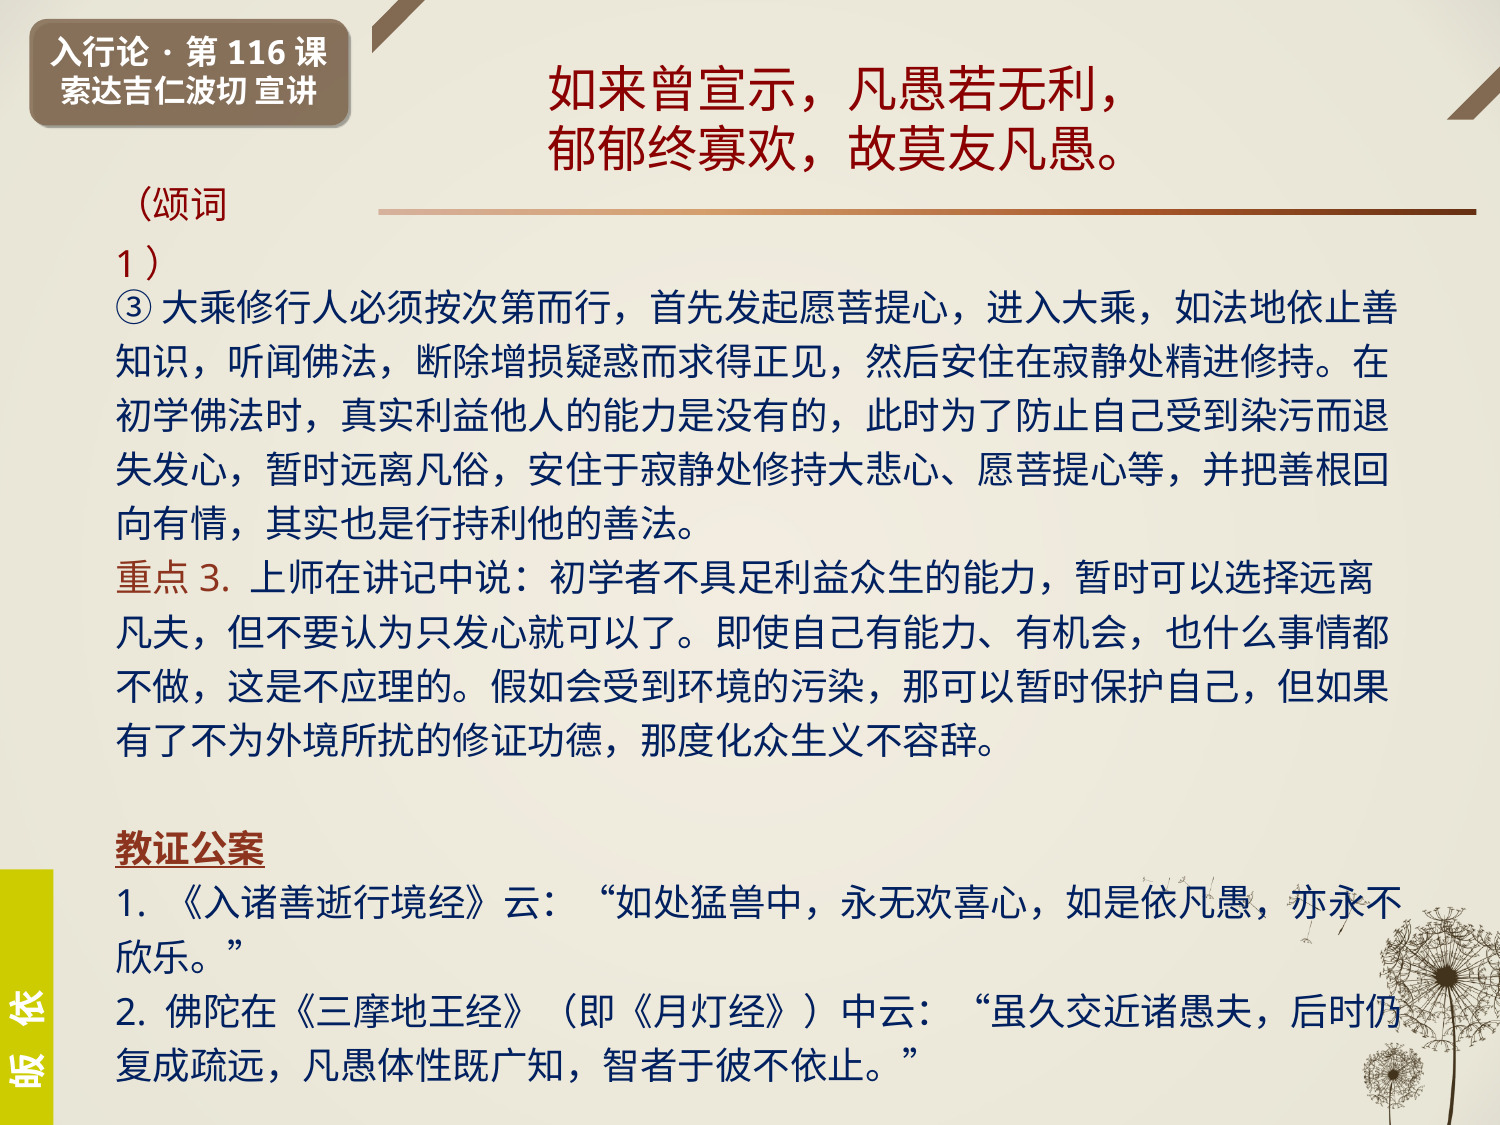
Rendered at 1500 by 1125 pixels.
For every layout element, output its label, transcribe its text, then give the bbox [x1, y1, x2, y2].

text_box ③大乘修行人必须按次第而行，首先发起愿菩提心，进入大乘，如法地依止善知识，听闻佛法，断除增损疑惑而求得正见，然后安住在寂静处精进修持。在初学佛法时，真实利益他人的能力是没有的，此时为了防止自己受到染污而退失发心，暂时远离凡俗，安住于寂静处修持大悲心、愿菩提心等，并把善根回向有情，其实也是行持利他的善法。 重点3. 上师在讲记中说：初学者不具足利益众生的能力，暂时可以选择远离凡夫，但不要认为只发心就可以了。即使自己有能力、有机会，也什么事情都不做，这是不应理的。假如会受到环境的污染，那可以暂时保护自己，但如果有了不为外境所扰的修证功德，那度化众生义不容辞。 教证公案 1. 《入诸善逝行境经》云：“如处猛兽中，永无欢喜心，如是依凡愚，亦永不欣乐。” 2. 佛陀在《三摩地王经》（即《月灯经》）中云：“虽久交近诸愚夫，后时仍复成疏远，凡愚体性既广知，智者于彼不依止。” [100, 267, 1424, 1125]
text_box 如来曾宣示，凡愚若无利，郁郁终寡欢，故莫友凡愚。 [532, 14, 1195, 185]
picture [0, 0, 1500, 1125]
text_box 入行论·第116课 索达吉仁波切 宣讲 [29, 18, 349, 126]
text_box （颂词1） [100, 160, 278, 267]
text_box [1446, 66, 1500, 120]
text_box [372, 0, 425, 54]
text_box 皈 依 [0, 869, 54, 1125]
